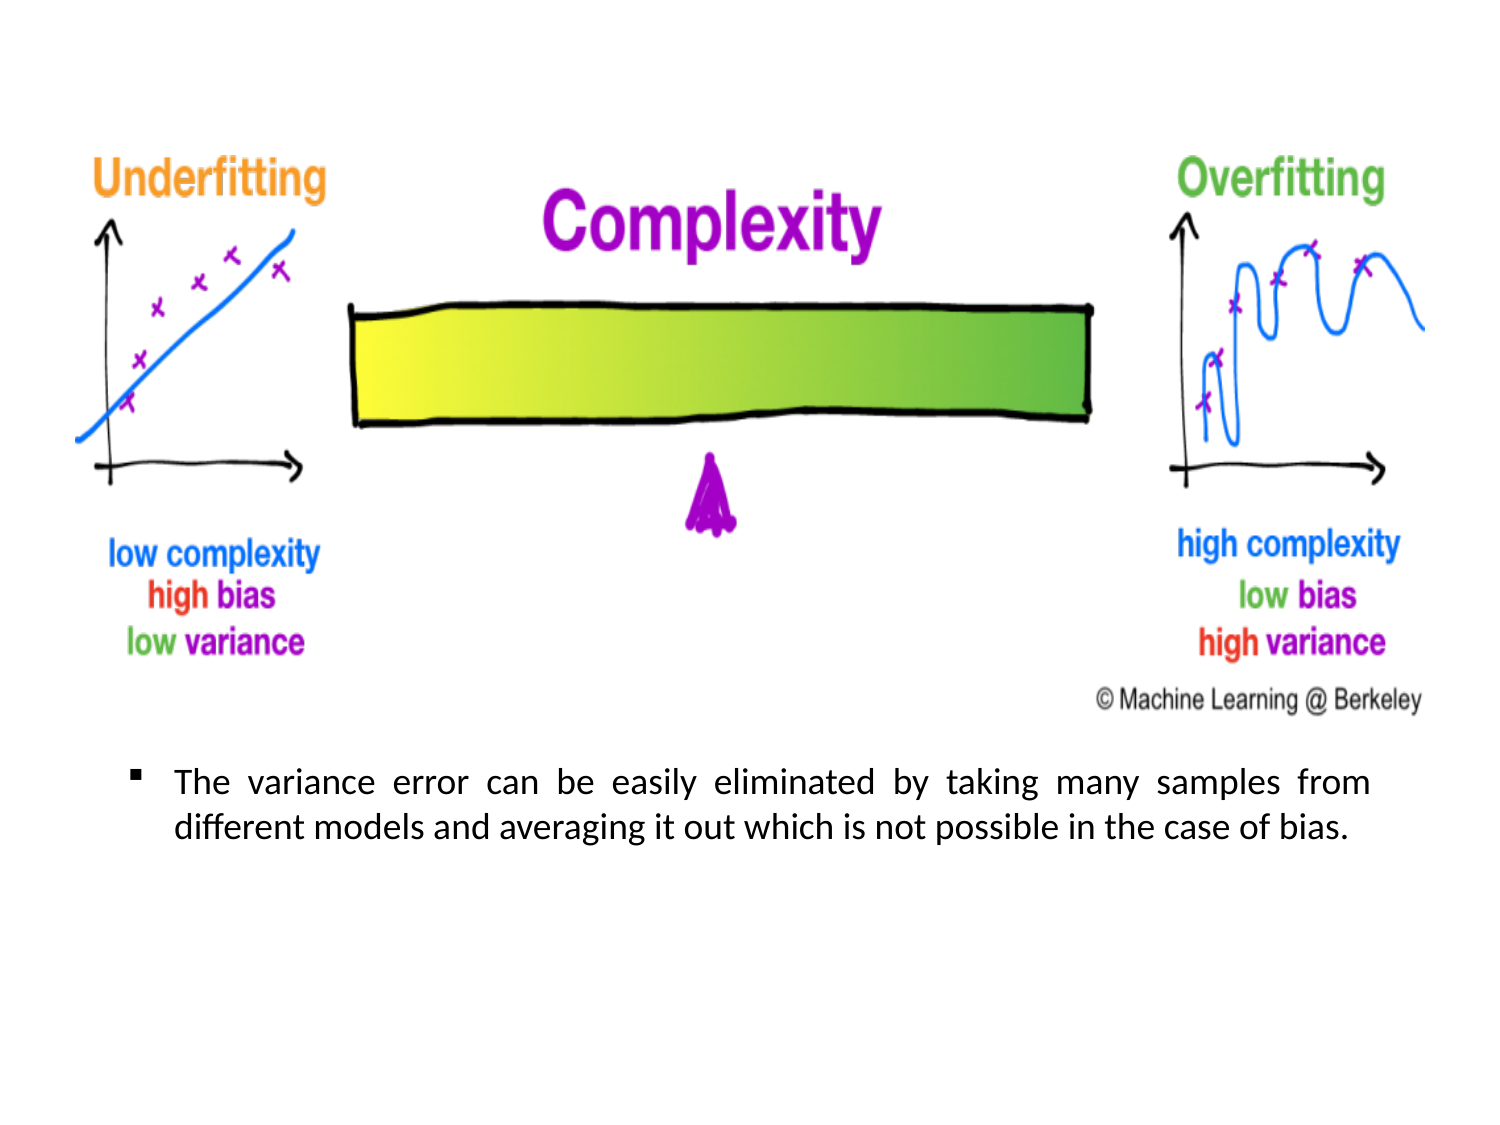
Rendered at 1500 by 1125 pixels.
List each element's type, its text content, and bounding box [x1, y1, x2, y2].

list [74, 149, 1426, 726]
text_box The variance error can be easily eliminated by taking many samples from different models and averaging it out which is not possible in the case of bias. [112, 749, 1388, 855]
